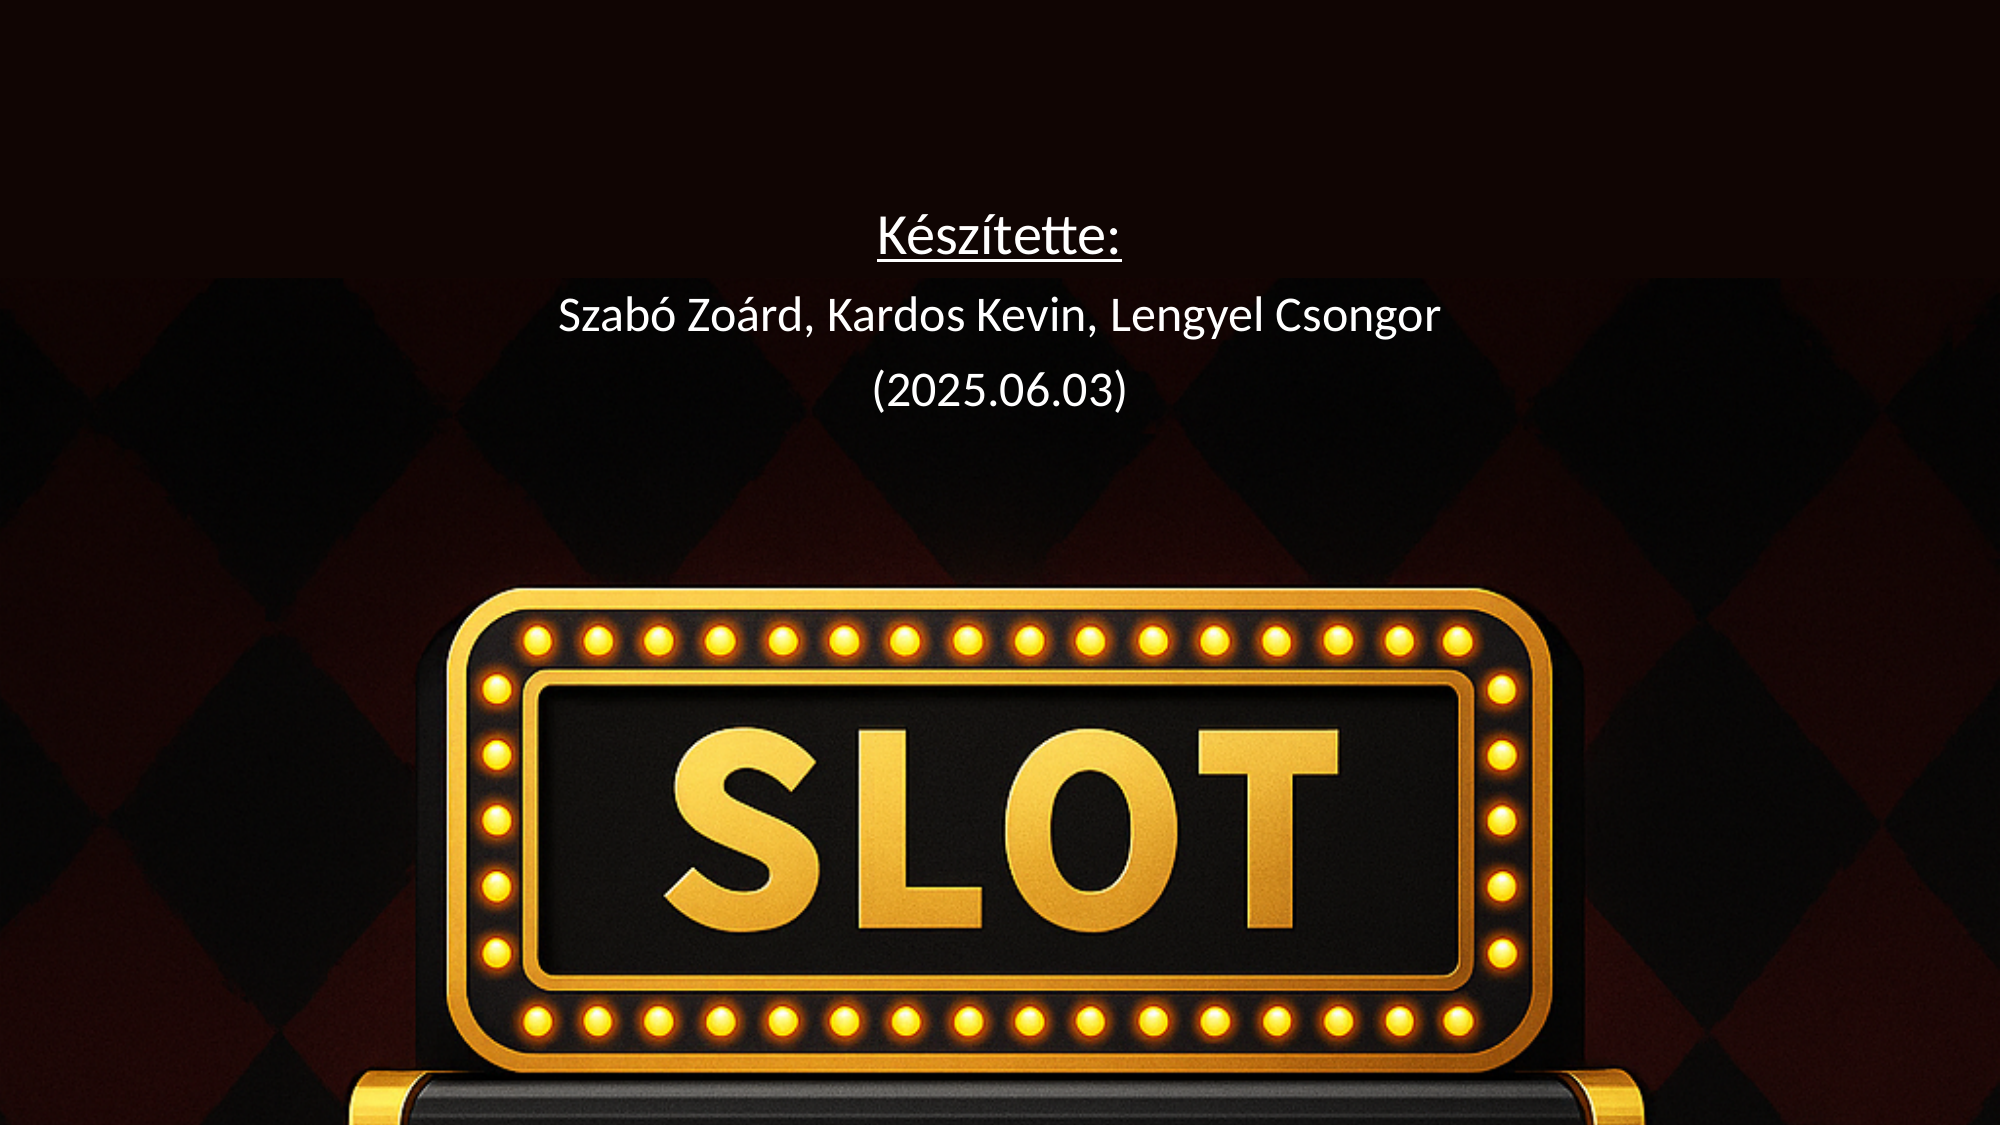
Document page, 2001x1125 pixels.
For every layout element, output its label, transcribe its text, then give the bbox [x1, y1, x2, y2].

picture [0, 278, 2000, 1125]
subtitle Készítette: Szabó Zoárd, Kardos Kevin, Lengyel Csongor (2025.06.03) [249, 197, 1750, 278]
